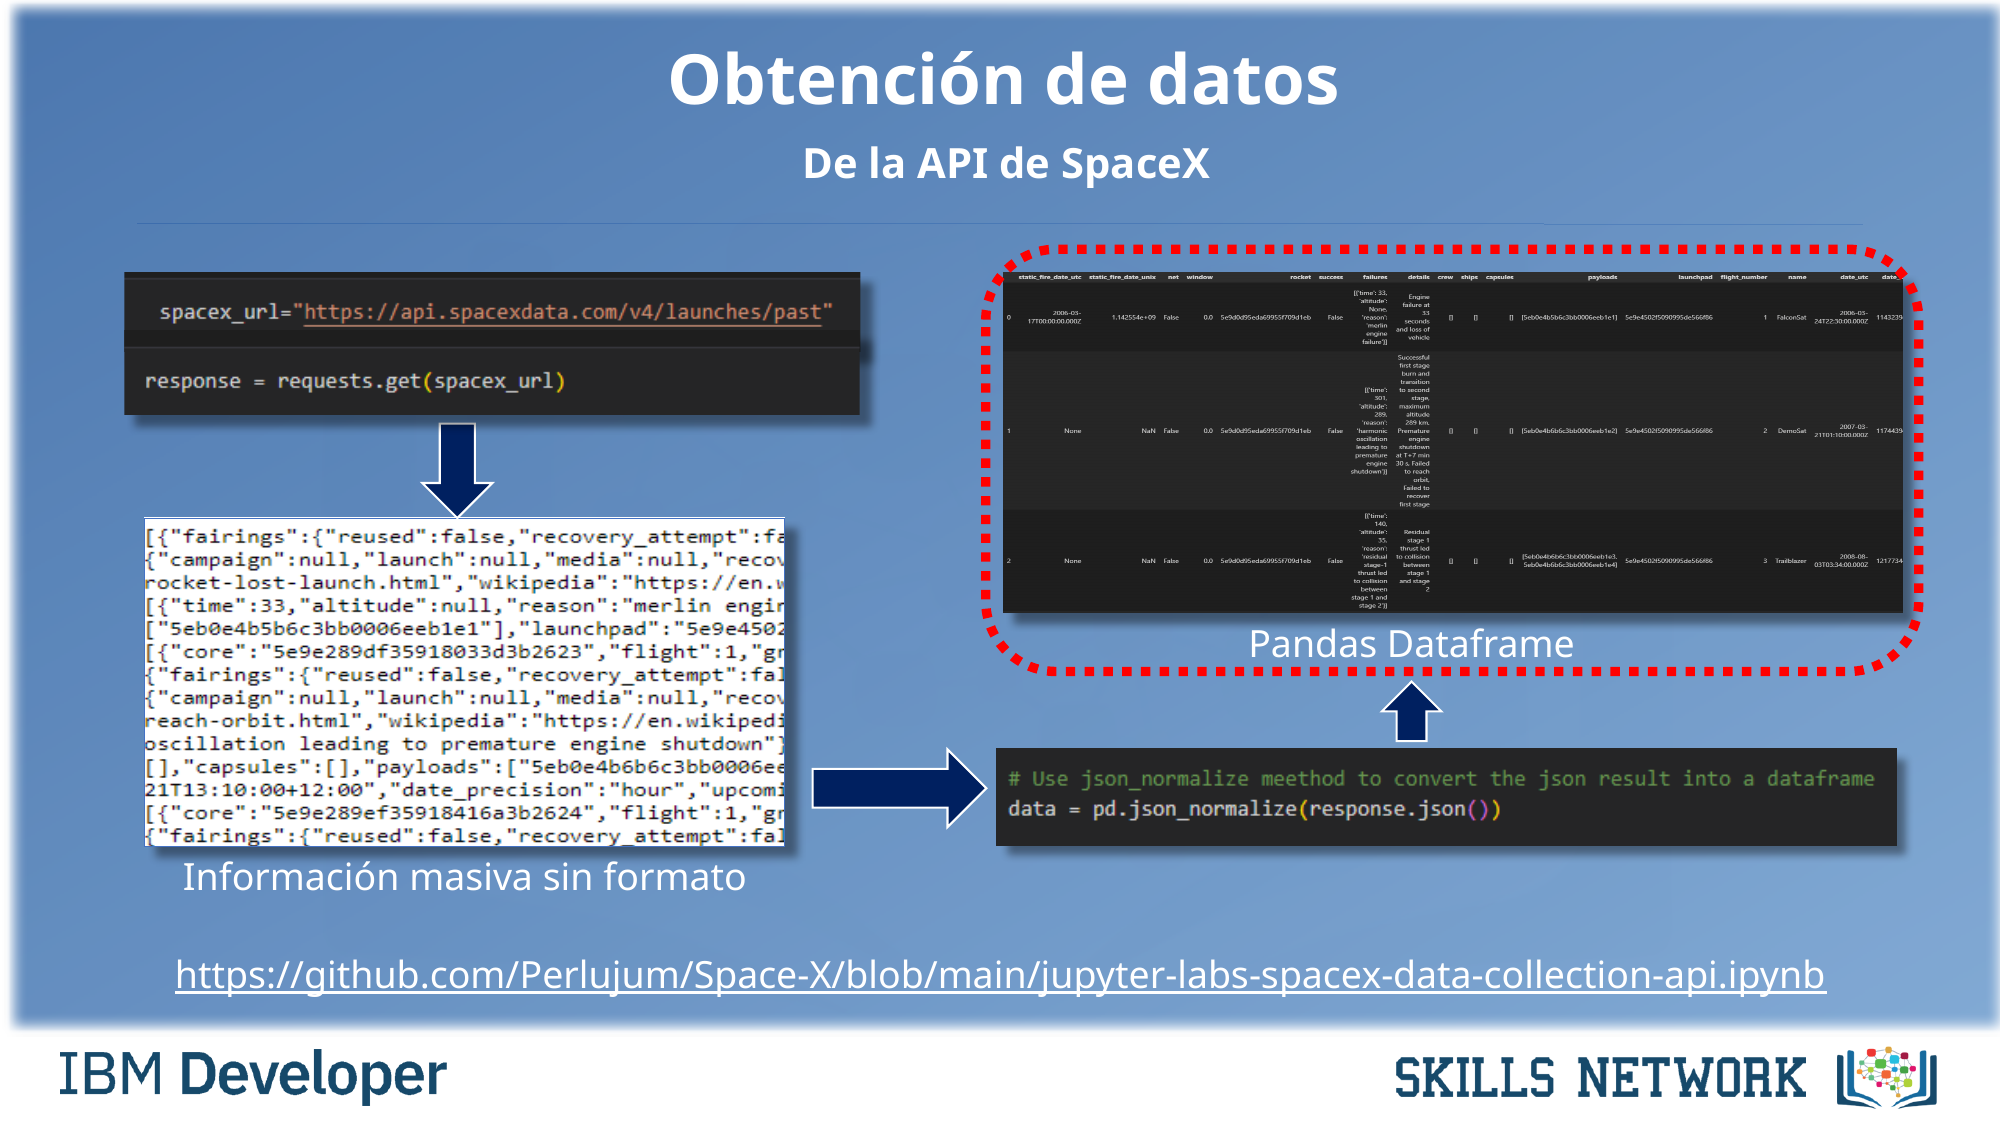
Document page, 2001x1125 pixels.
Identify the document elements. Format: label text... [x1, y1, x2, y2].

text_box [1002, 248, 1902, 272]
picture [124, 272, 861, 415]
text_box De la API de SpaceX [665, 129, 1347, 195]
picture [144, 517, 785, 847]
text_box [1379, 680, 1444, 743]
text_box [984, 273, 1920, 673]
picture [1390, 1045, 1944, 1111]
title Obtención de datos [29, 29, 1979, 130]
text_box [811, 746, 988, 830]
picture [55, 1045, 459, 1108]
text_box Información masiva sin formato [145, 847, 785, 906]
picture [996, 748, 1897, 846]
text_box Señalar en el mapa los sitios de lanzamiento. Señalar en el mapa los lanzamientos exitosos y fallidos para cada sitio. Calcular las distancias del lugar de lanzamiento a sus proximidades. [24, 18, 1989, 1018]
text_box [58, 165, 1920, 943]
text_box [27, 21, 1986, 1015]
text_box https://github.com/Perlujum/Space-X/blob/main/jupyter-labs-spacex-data-collection-api.ipynb [36, 943, 1965, 1010]
picture [1002, 272, 1903, 614]
text_box [419, 433, 495, 517]
